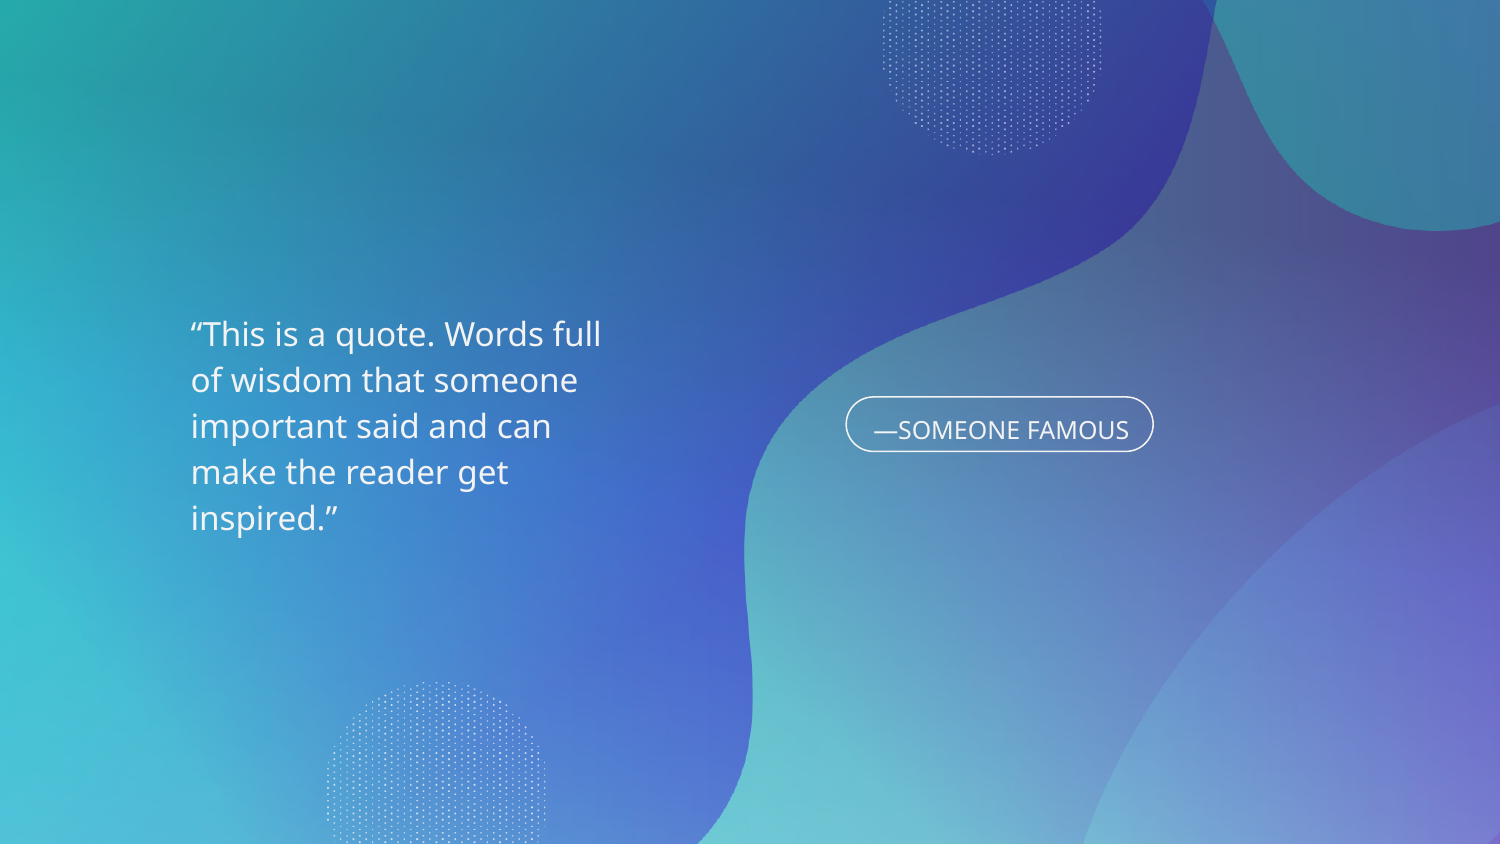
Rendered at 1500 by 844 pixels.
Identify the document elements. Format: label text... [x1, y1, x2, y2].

picture [0, 0, 1500, 844]
text_box [1145, 404, 1154, 444]
subtitle —SOMEONE FAMOUS [827, 400, 1145, 455]
text_box [860, 396, 1139, 400]
subtitle “This is a quote. Words full of wisdom that someone important said and can make the reader get inspired.” [175, 370, 620, 474]
